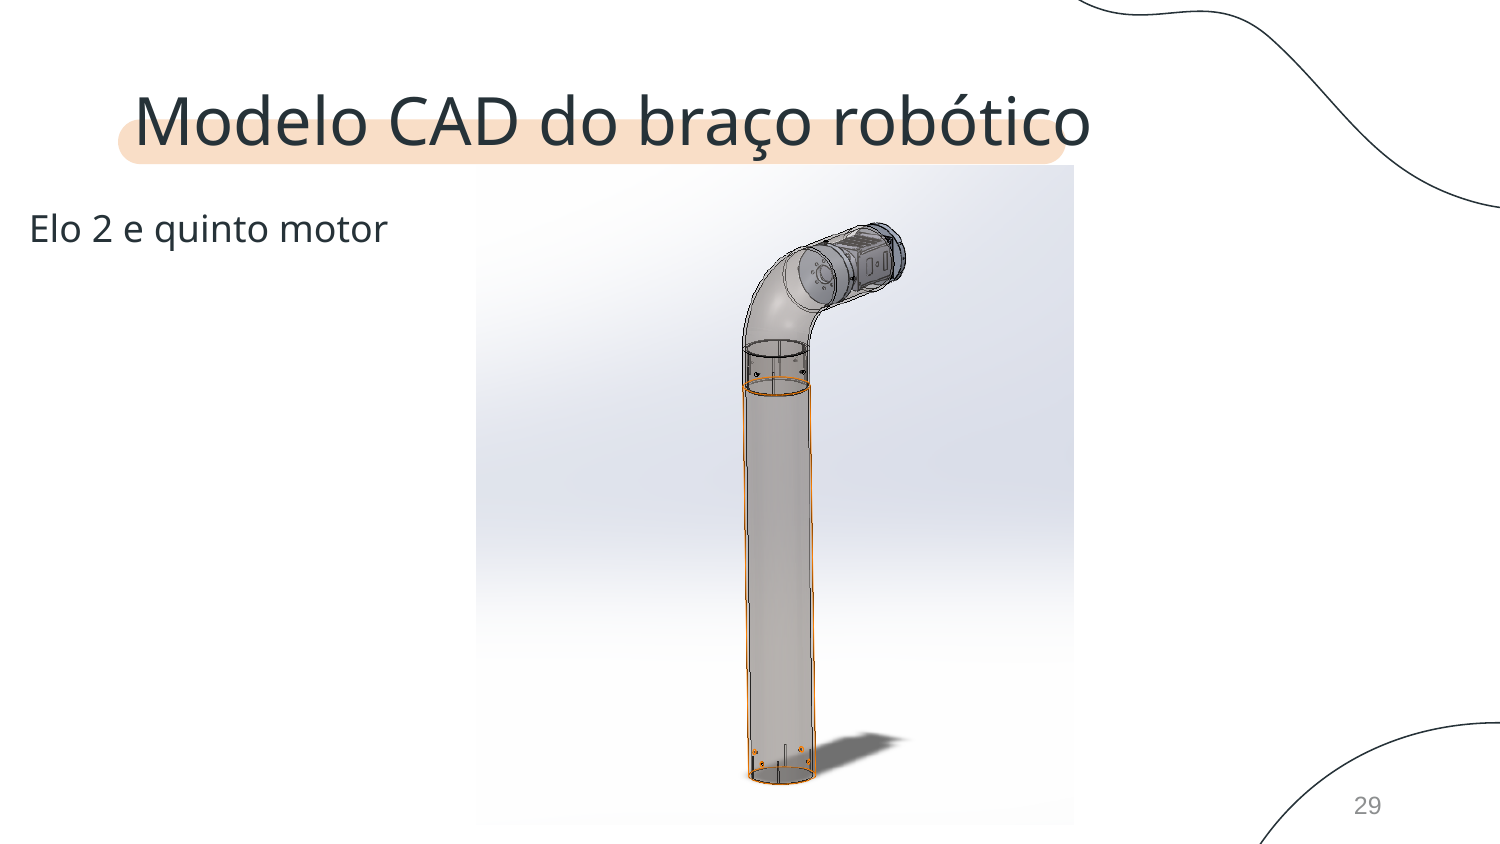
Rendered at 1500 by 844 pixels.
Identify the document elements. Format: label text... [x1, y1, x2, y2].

picture [475, 165, 1074, 825]
title Modelo CAD do braço robótico [118, 63, 1382, 165]
slide_number 29 [1077, 782, 1397, 828]
subtitle Elo 2 e quinto motor [13, 189, 470, 251]
